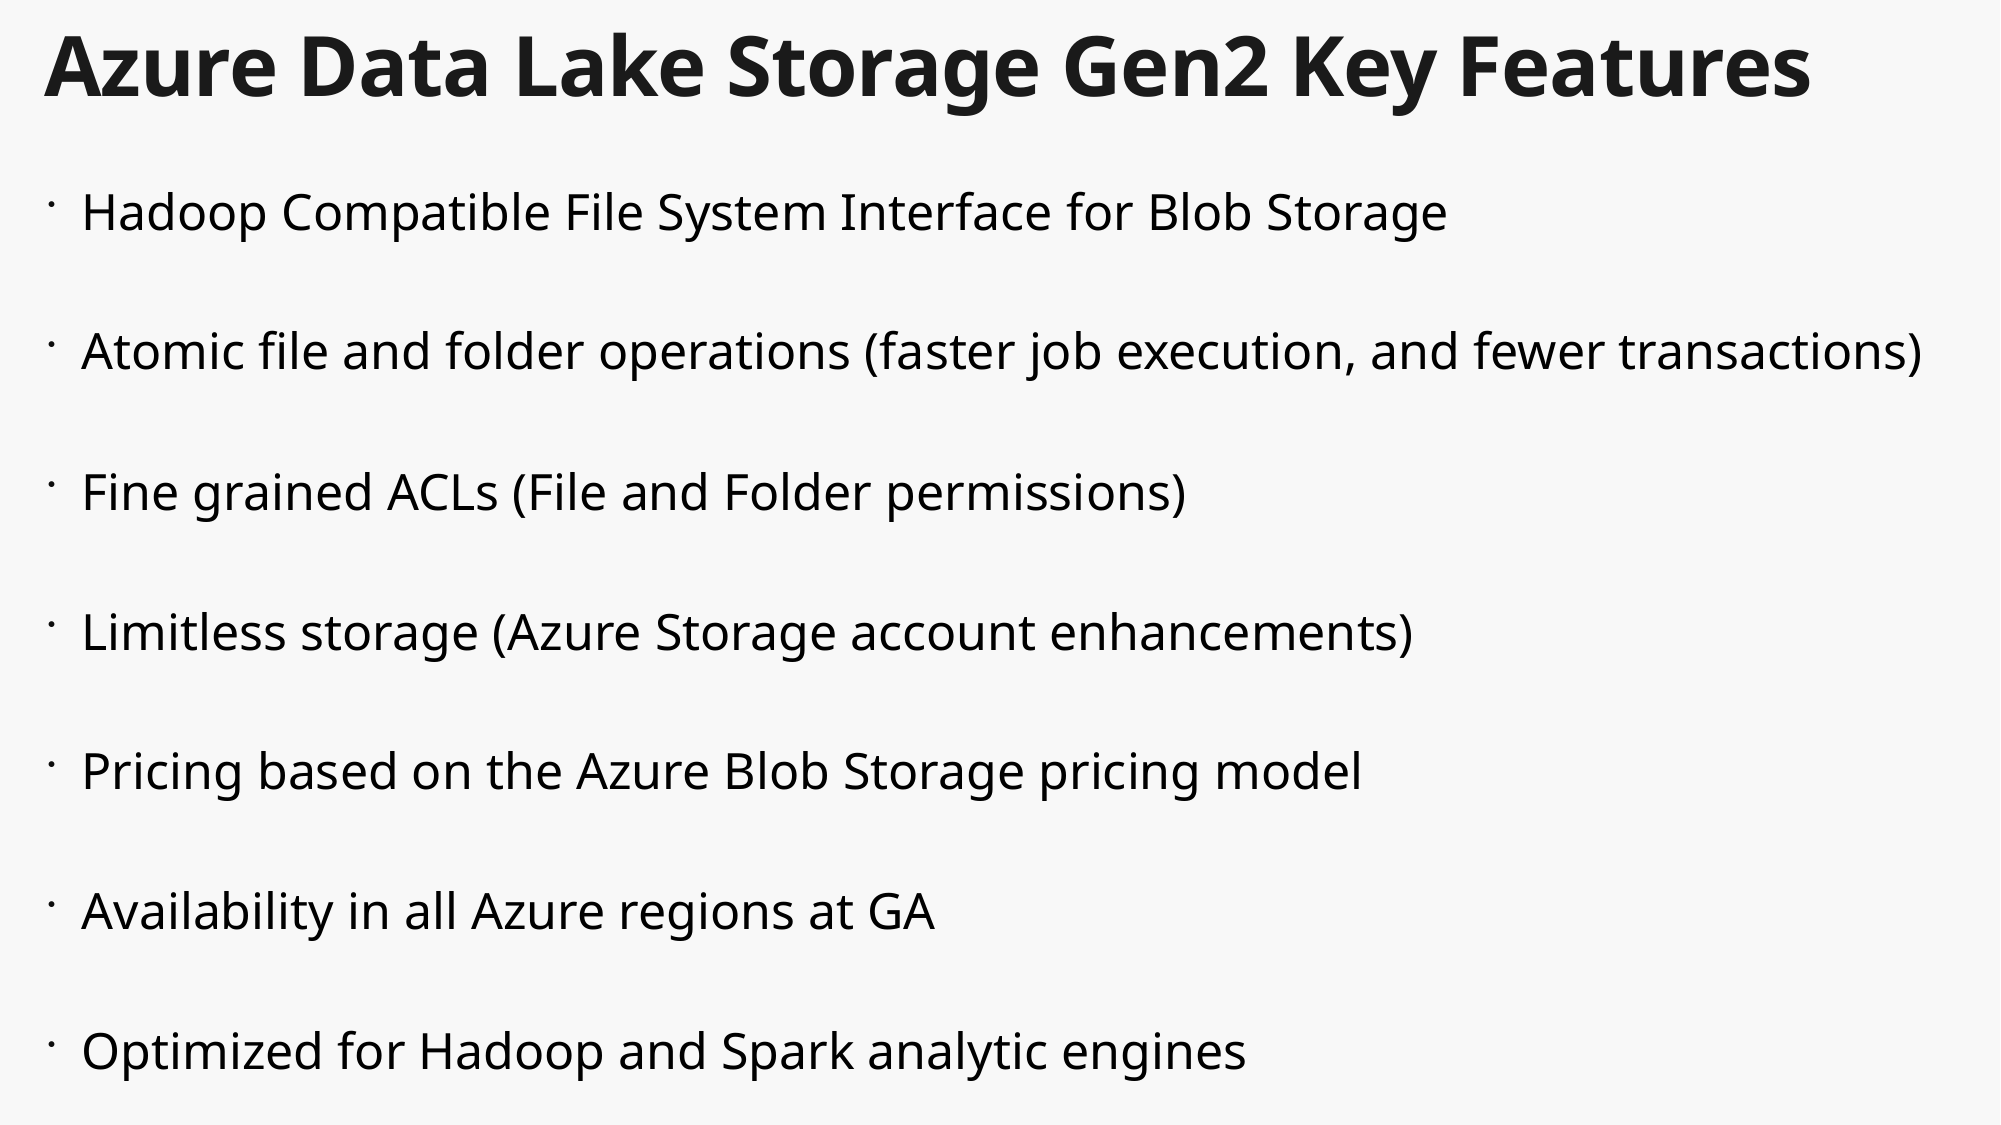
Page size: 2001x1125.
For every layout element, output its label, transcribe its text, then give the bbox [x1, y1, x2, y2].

title Azure Data Lake Storage Gen2 Key Features [44, 12, 1957, 161]
list Hadoop Compatible File System Interface for Blob Storage Atomic file and folder operations (faster job execution, and fewer transactions) Fine grained ACLs (File and Folder permissions) Limitless storage (Azure Storage account enhancements) Pricing based on the Azure Blob Storage pricing model Availability in all Azure regions at GA Optimized for Hadoop and Spark analytic engines [44, 180, 1956, 1065]
